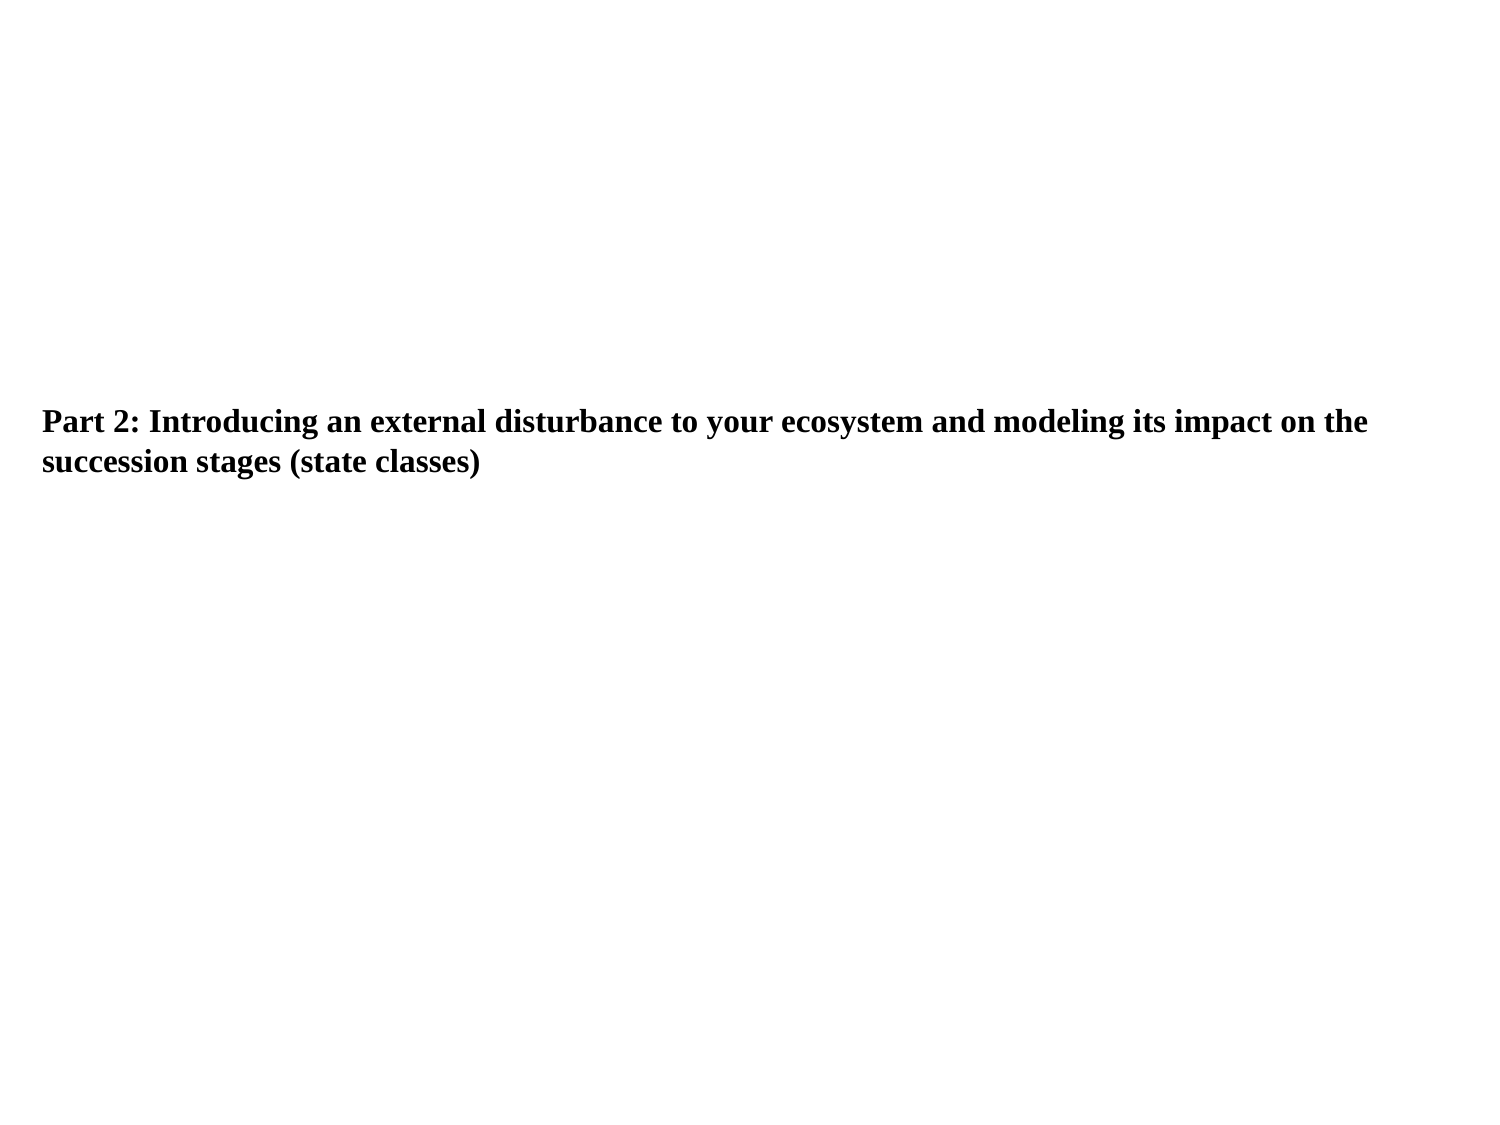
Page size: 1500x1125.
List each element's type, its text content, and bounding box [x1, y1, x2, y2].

text_box Part 2: Introducing an external disturbance to your ecosystem and modeling its impact on the succession stages (state classes) [26, 391, 1473, 487]
